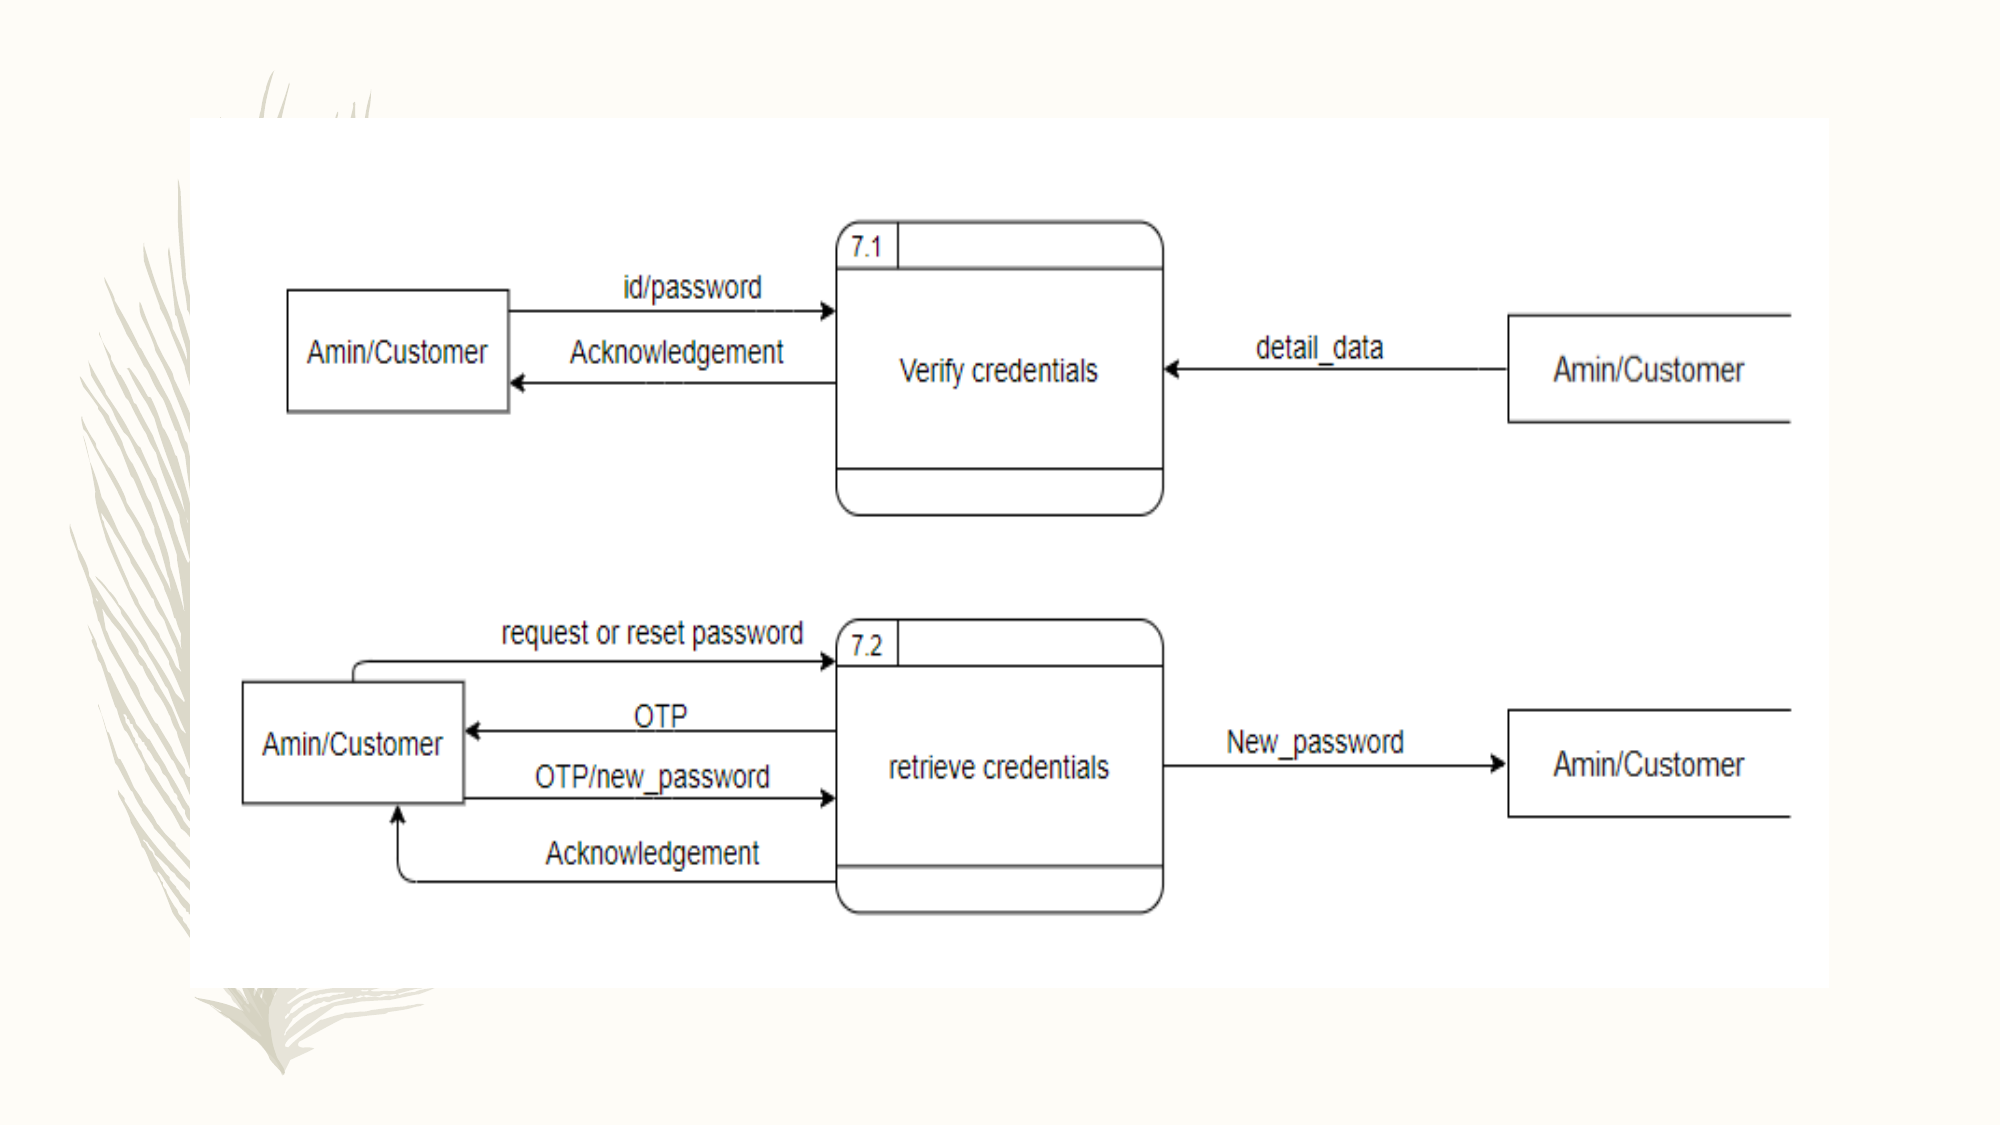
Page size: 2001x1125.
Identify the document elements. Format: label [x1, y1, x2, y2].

picture [189, 118, 1830, 988]
